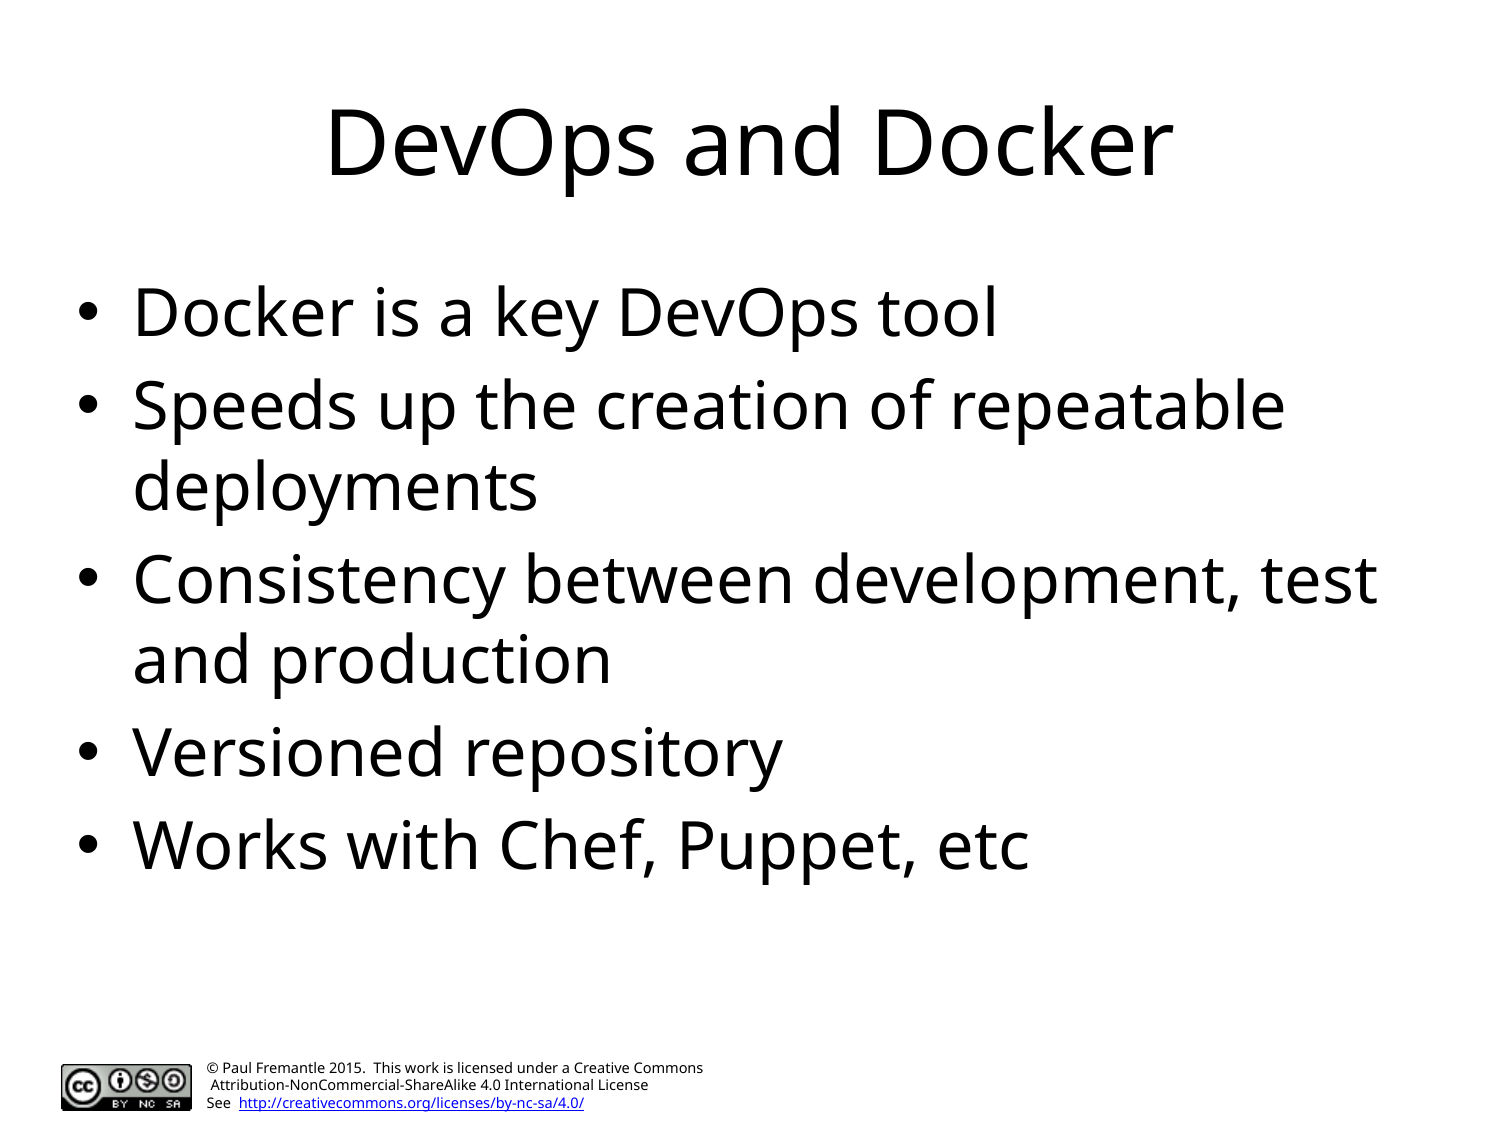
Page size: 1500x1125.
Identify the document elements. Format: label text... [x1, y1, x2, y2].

list Docker is a key DevOps tool Speeds up the creation of repeatable deployments Consistency between development, test and production Versioned repository Works with Chef, Puppet, etc [61, 262, 1412, 1005]
title DevOps and Docker [75, 45, 1425, 233]
picture [61, 1064, 192, 1111]
